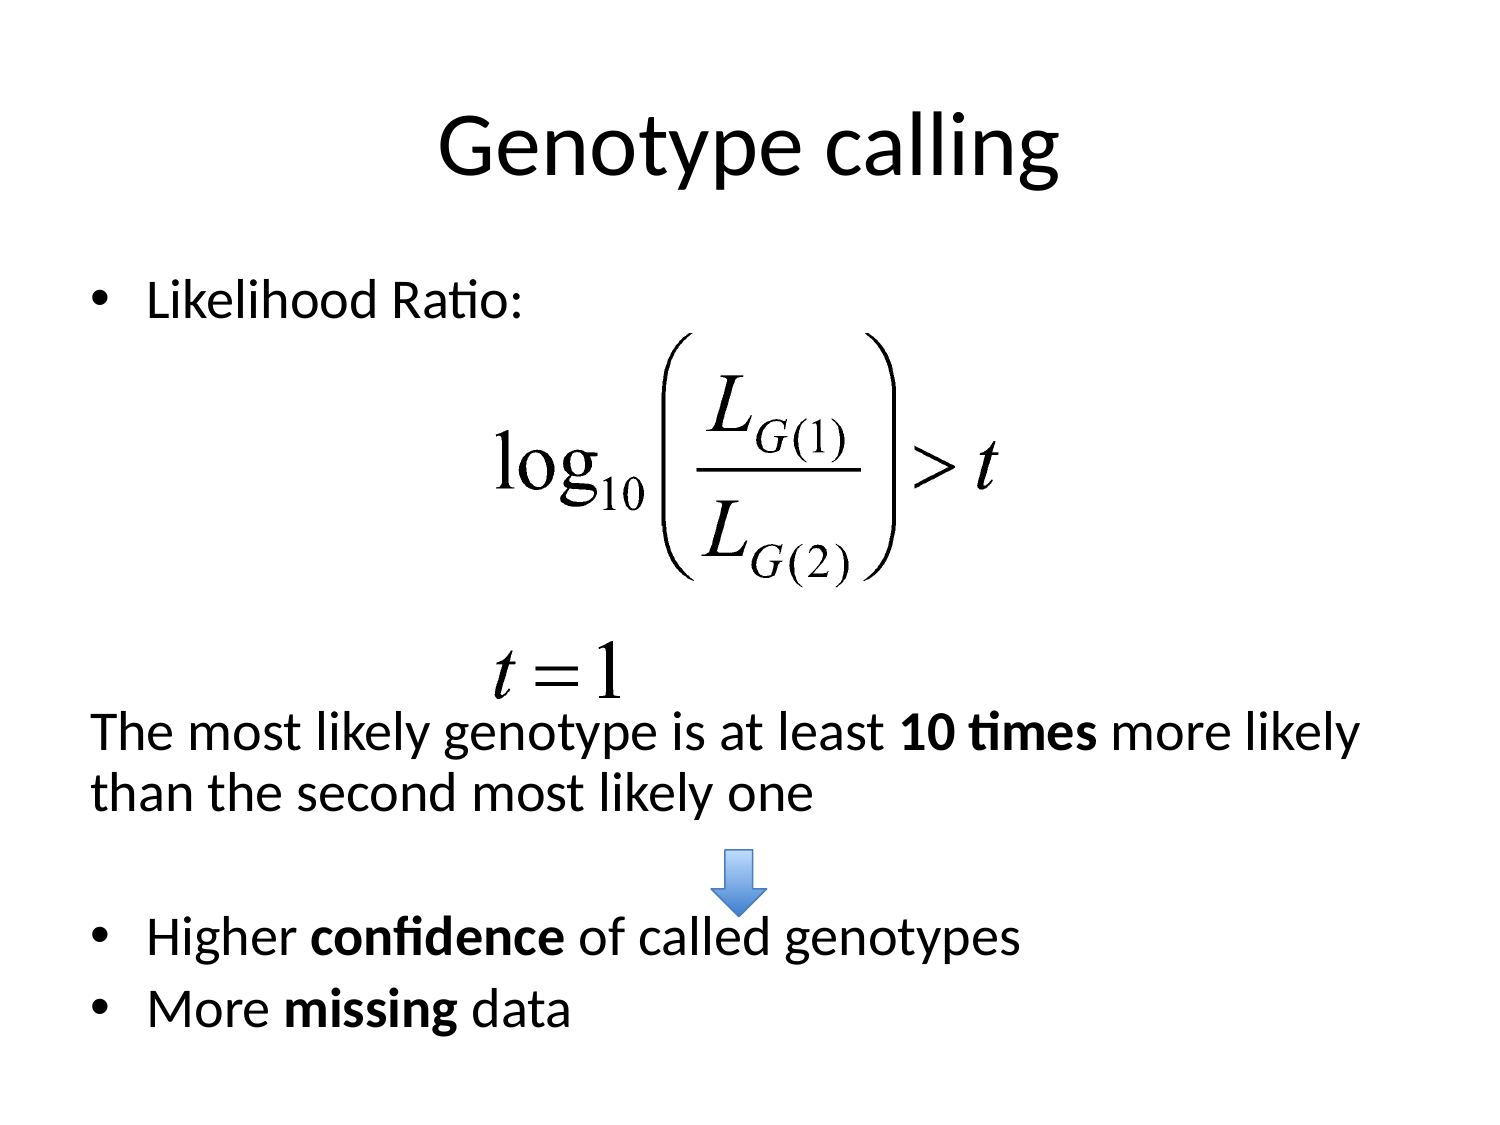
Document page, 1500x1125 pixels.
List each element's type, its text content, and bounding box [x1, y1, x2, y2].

list Likelihood Ratio: The most likely genotype is at least 10 times more likely than the second most likely one Higher confidence of called genotypes More missing data [75, 262, 1425, 1072]
picture [480, 333, 1003, 707]
title Genotype calling [75, 45, 1425, 233]
text_box [711, 849, 767, 917]
